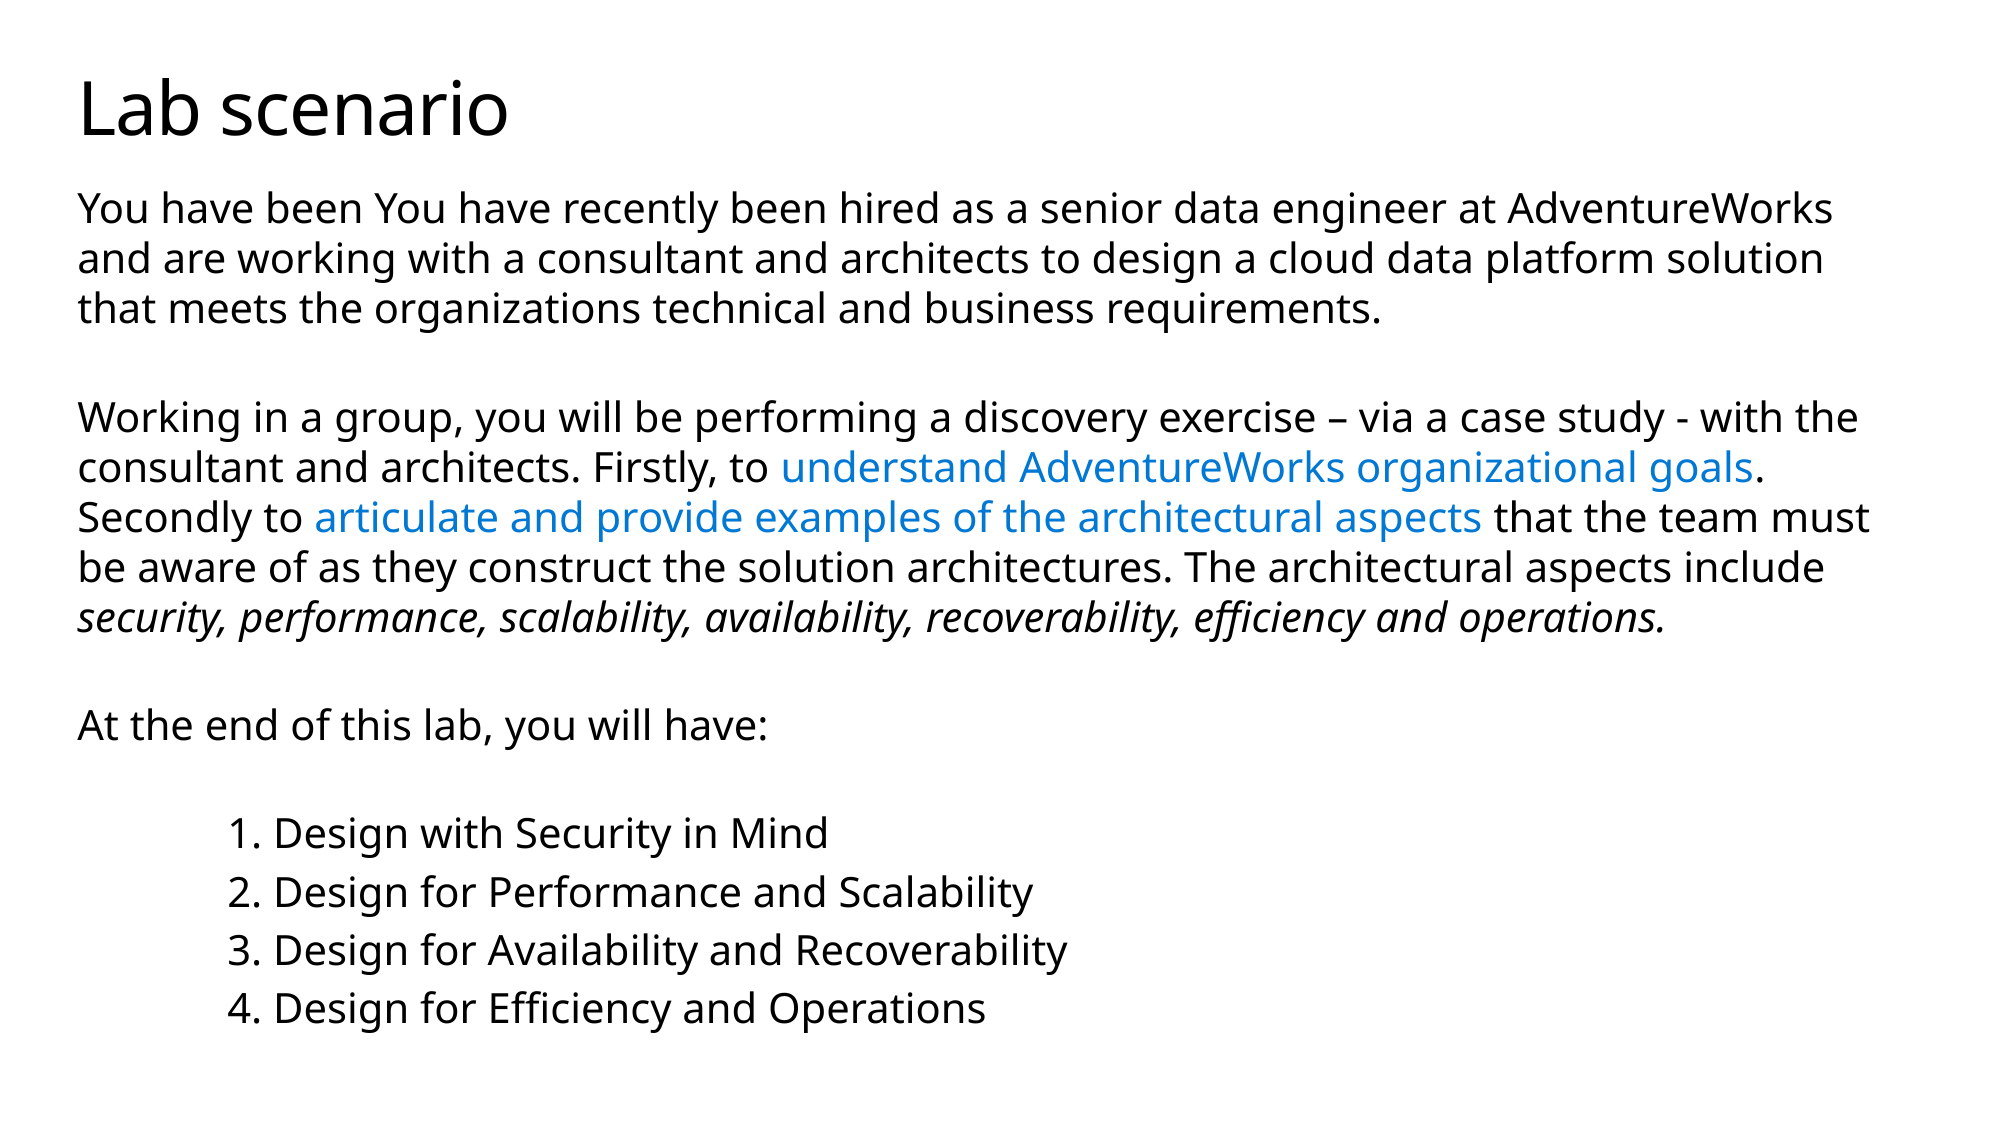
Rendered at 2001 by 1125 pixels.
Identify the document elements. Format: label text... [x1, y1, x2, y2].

title Lab scenario [77, 60, 1885, 152]
list You have been You have recently been hired as a senior data engineer at AdventureWorks and are working with a consultant and architects to design a cloud data platform solution that meets the organizations technical and business requirements. Working in a group, you will be performing a discovery exercise – via a case study - with the consultant and architects. Firstly, to understand AdventureWorks organizational goals. Secondly to articulate and provide examples of the architectural aspects that the team must be aware of as they construct the solution architectures. The architectural aspects include security, performance, scalability, availability, recoverability, efficiency and operations. At the end of this lab, you will have: 1. Design with Security in Mind 2. Design for Performance and Scalability 3. Design for Availability and Recoverability 4. Design for Efficiency and Operations [77, 181, 1885, 1051]
